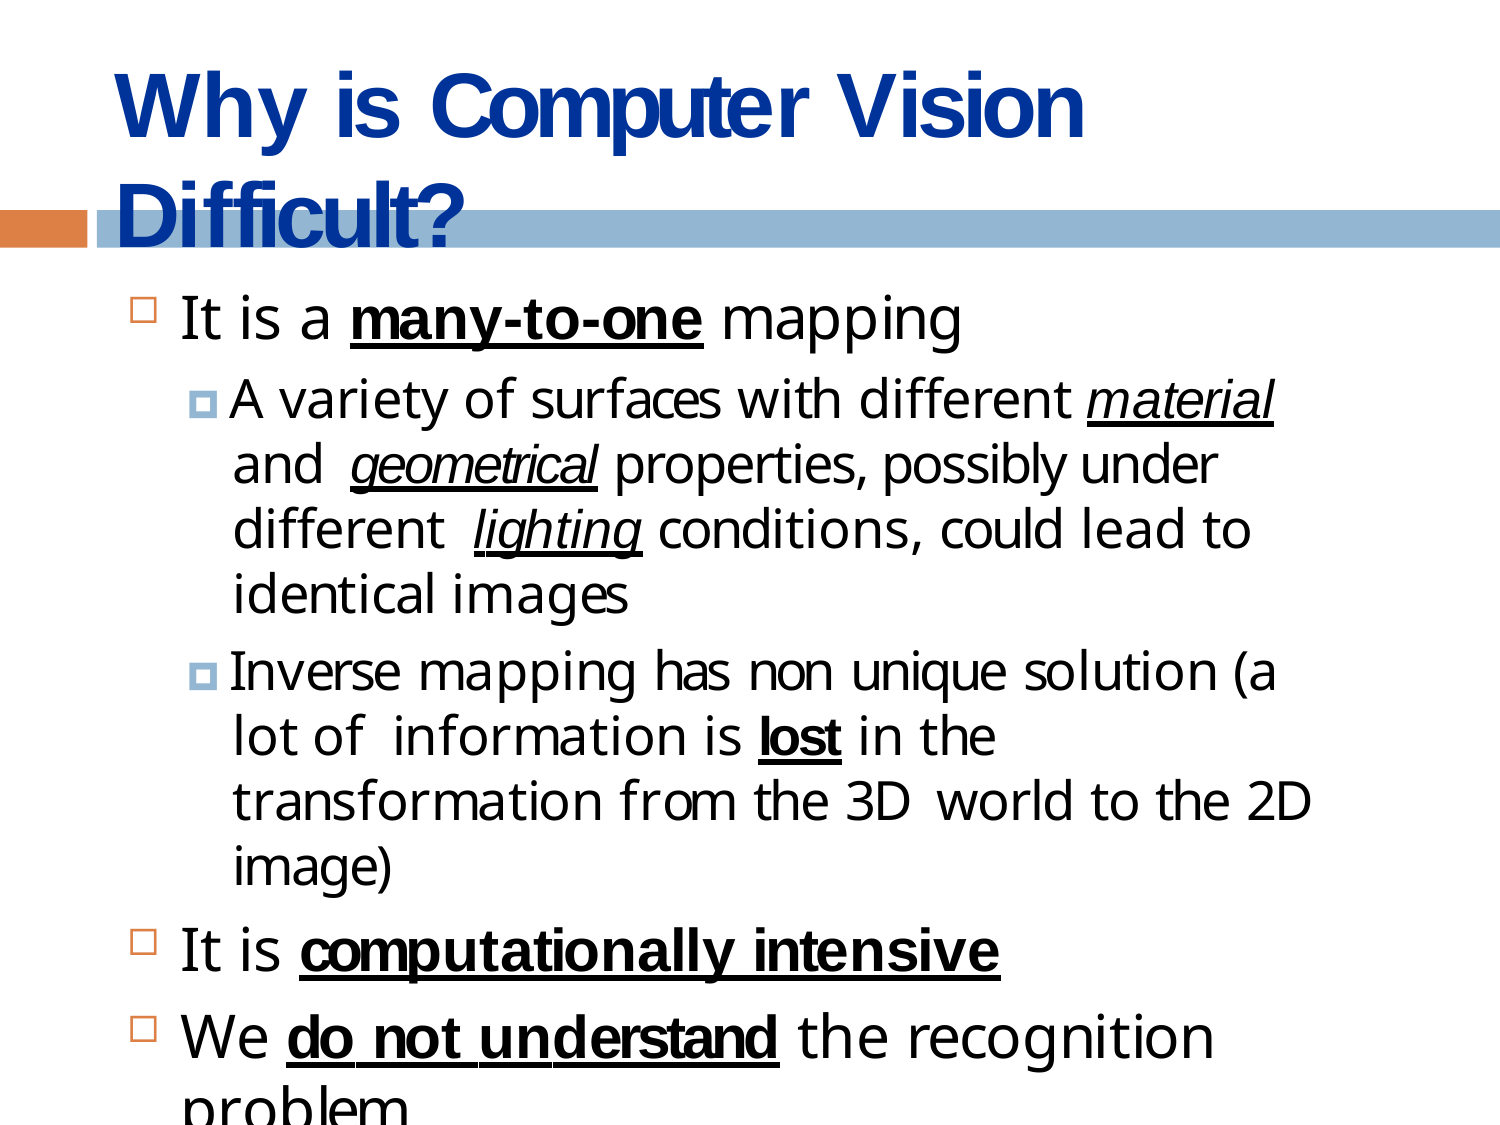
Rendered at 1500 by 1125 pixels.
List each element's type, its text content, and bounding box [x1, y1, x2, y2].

title Why is Computer Vision Difficult? [112, 43, 1400, 266]
text_box It is a many-to-one mapping 🞑 A variety of surfaces with different material and geometrical properties, possibly under different lighting conditions, could lead to identical images 🞑 Inverse mapping has non unique solution (a lot of information is lost in the transformation from the 3D world to the 2D image) It is computationally intensive We do not understand the recognition problem [125, 262, 1343, 1125]
